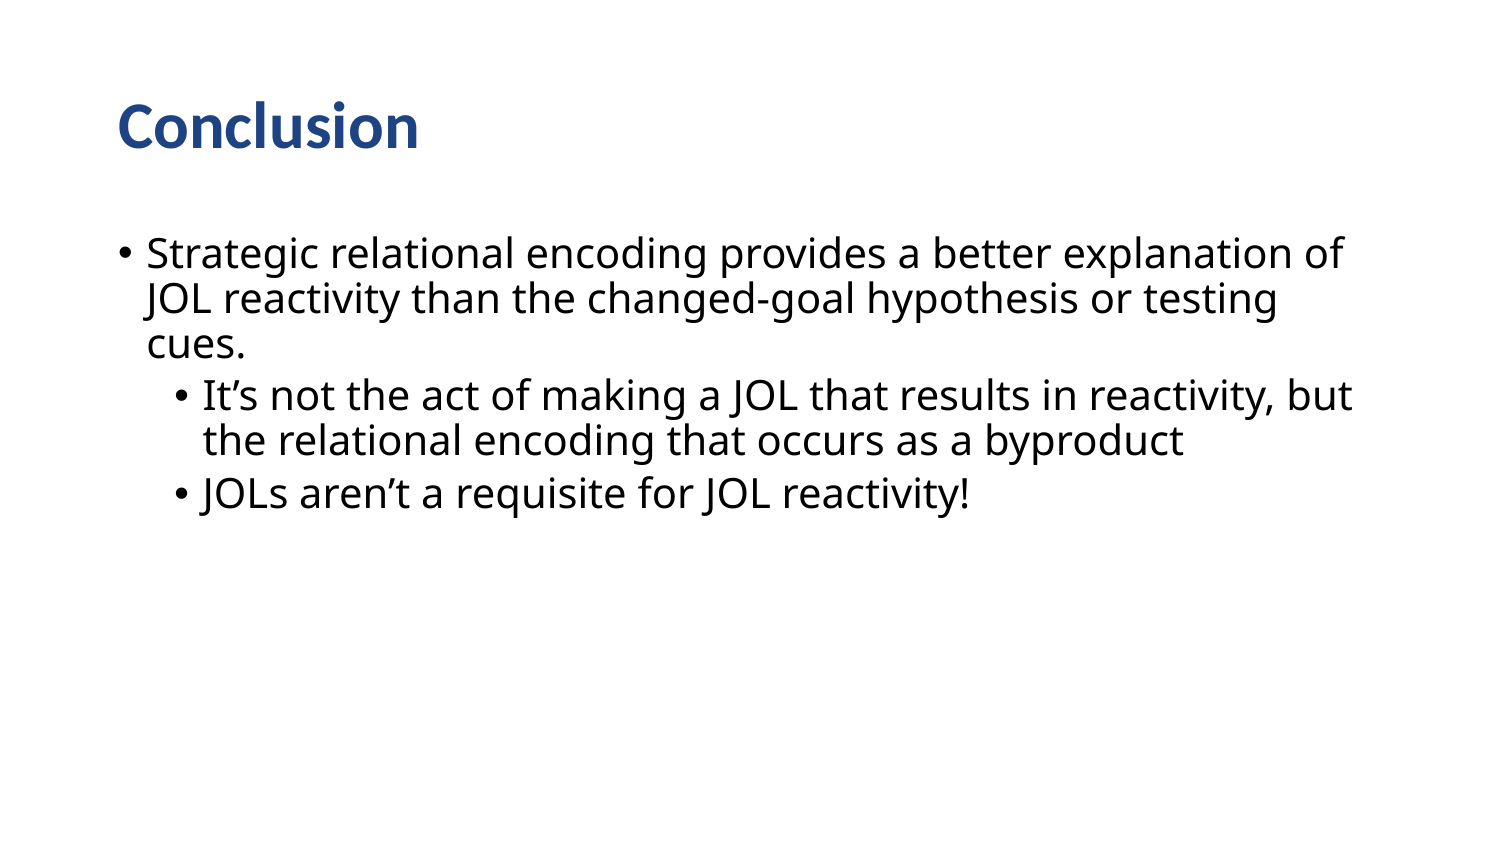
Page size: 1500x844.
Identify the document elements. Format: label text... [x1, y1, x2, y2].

list Strategic relational encoding provides a better explanation of JOL reactivity than the changed-goal hypothesis or testing cues. It’s not the act of making a JOL that results in reactivity, but the relational encoding that occurs as a byproduct JOLs aren’t a requisite for JOL reactivity! [103, 224, 1397, 729]
title Conclusion [103, 44, 1397, 208]
